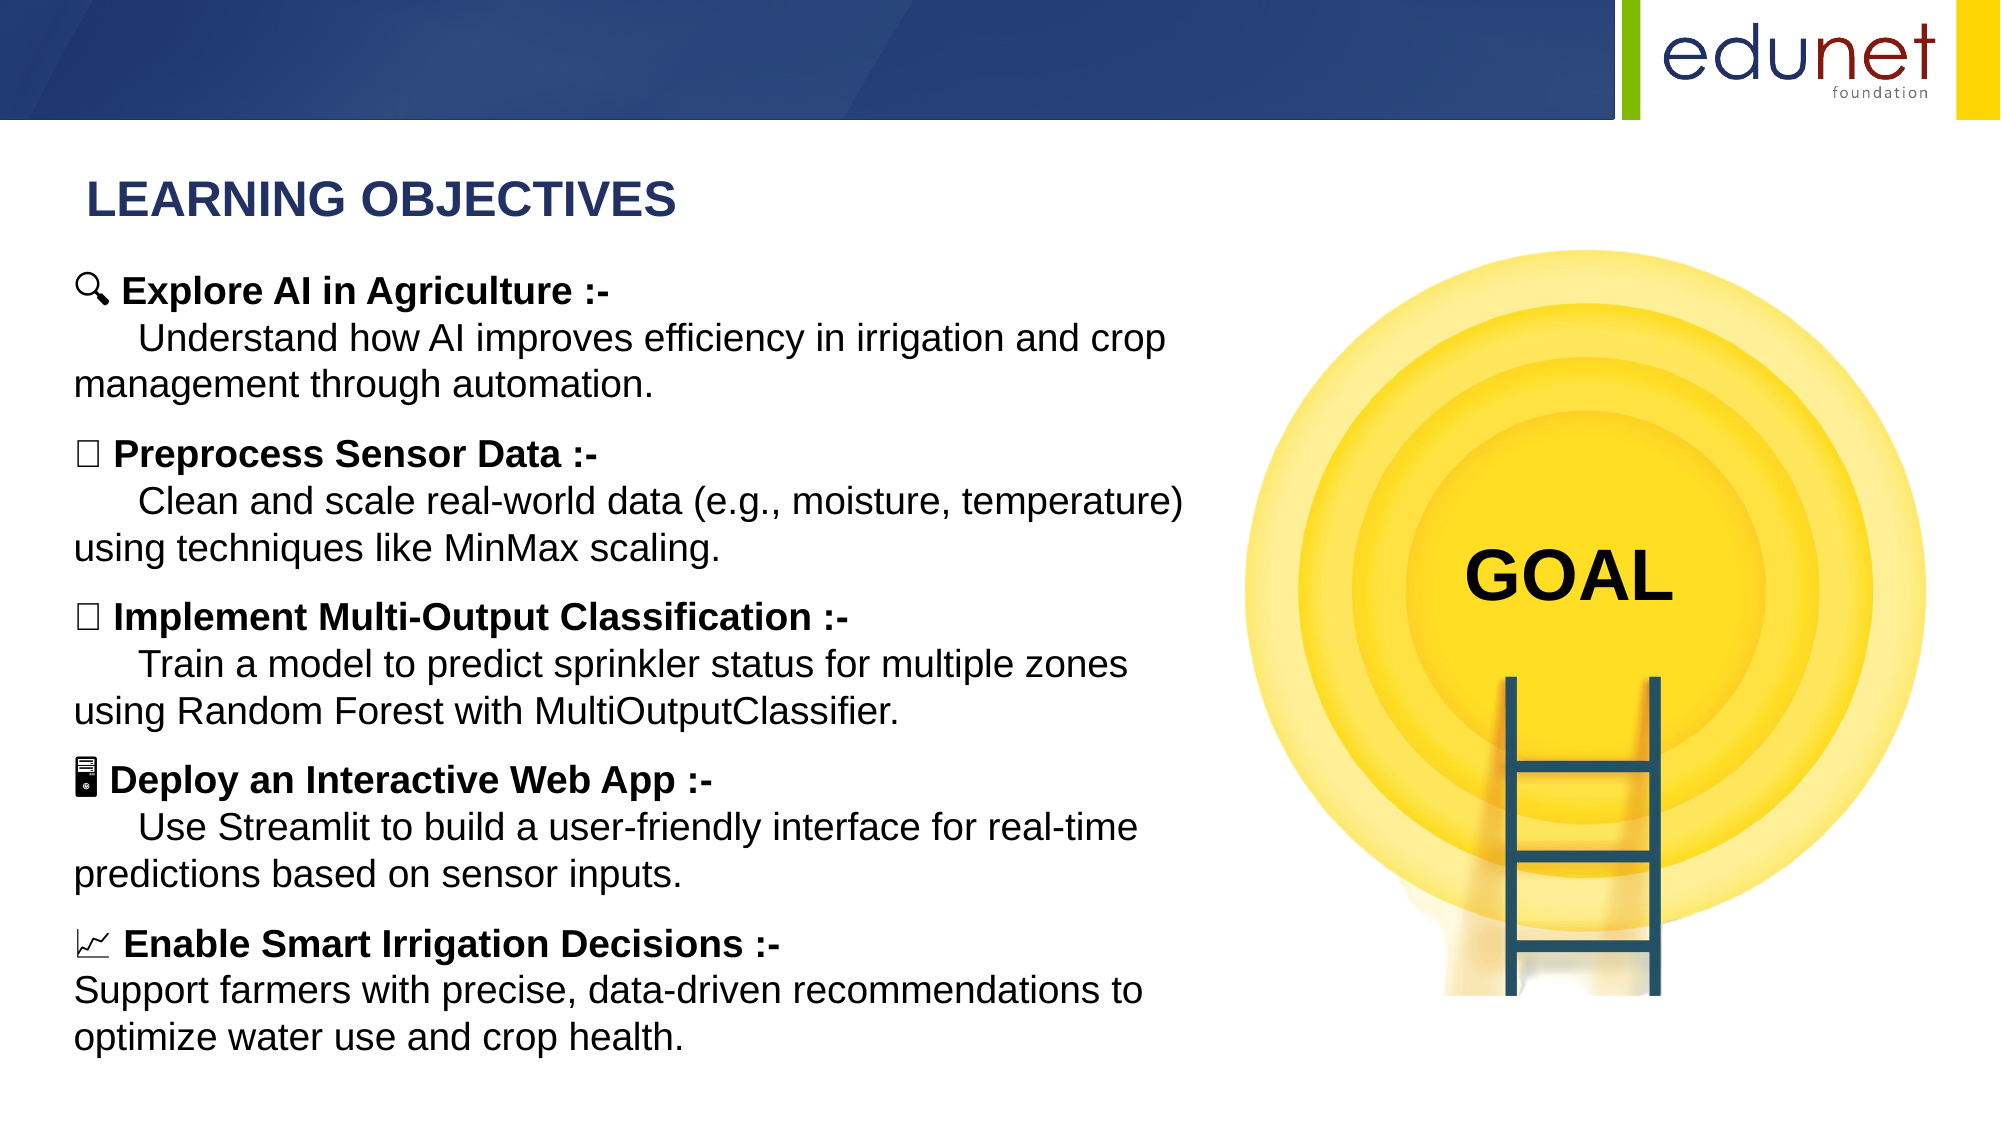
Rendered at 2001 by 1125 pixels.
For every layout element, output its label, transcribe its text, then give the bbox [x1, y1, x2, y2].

picture [1219, 235, 1958, 996]
picture [1652, 12, 1948, 108]
text_box 🔍 Explore AI in Agriculture :- Understand how AI improves efficiency in irrigation and crop management through automation. 💡 Preprocess Sensor Data :- Clean and scale real-world data (e.g., moisture, temperature) using techniques like MinMax scaling. 🧠 Implement Multi-Output Classification :- Train a model to predict sprinkler status for multiple zones using Random Forest with MultiOutputClassifier. 🖥️ Deploy an Interactive Web App :- Use Streamlit to build a user-friendly interface for real-time predictions based on sensor inputs. 📈 Enable Smart Irrigation Decisions :- Support farmers with precise, data-driven recommendations to optimize water use and crop health. [58, 235, 1231, 1066]
text_box LEARNING OBJECTIVES [71, 159, 821, 235]
